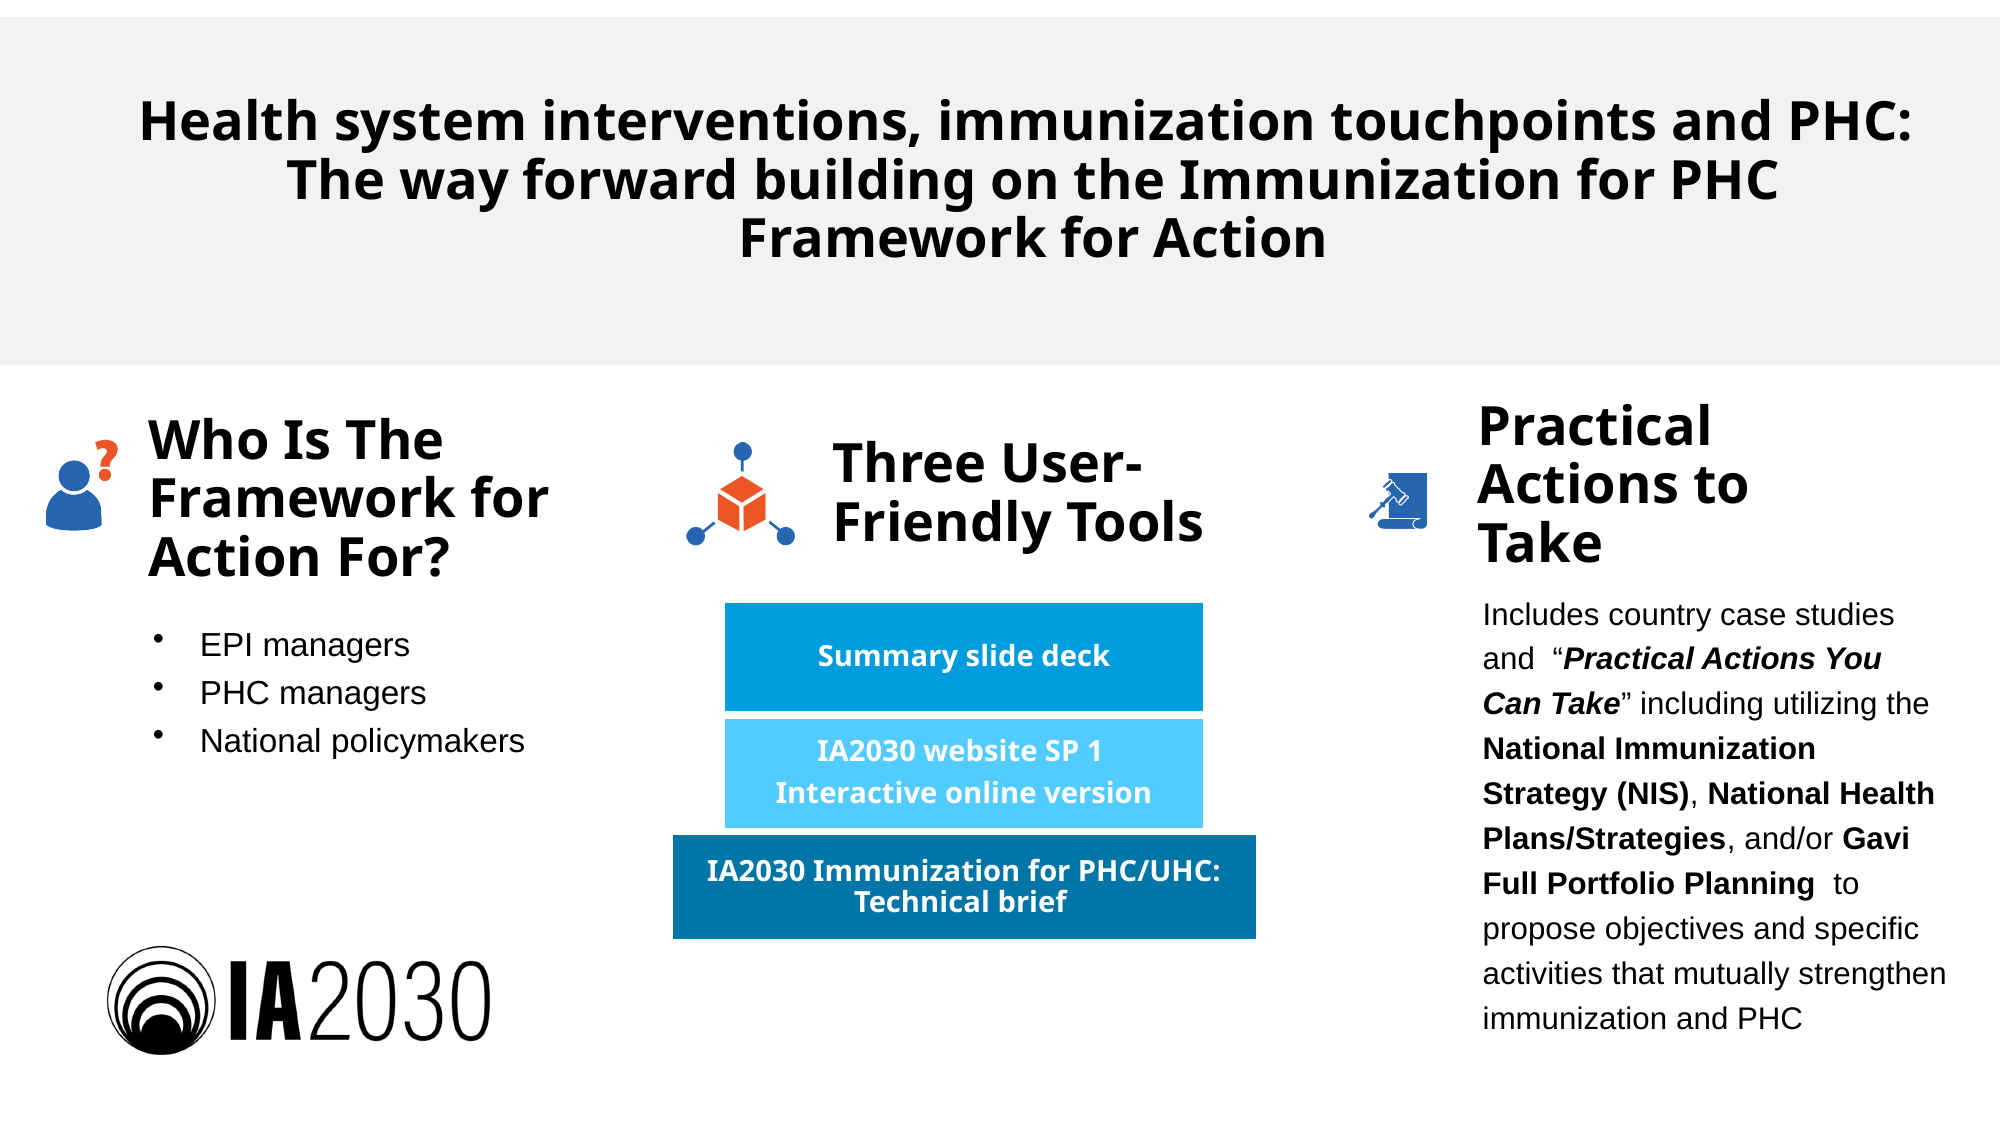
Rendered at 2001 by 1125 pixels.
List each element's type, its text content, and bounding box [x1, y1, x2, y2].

picture [112, 738, 483, 1125]
text_box Health system interventions, immunization touchpoints and PHC: The way forward building on the Immunization for PHC Framework for Action [114, 44, 1950, 378]
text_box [297, 602, 1631, 941]
text_box Three User-Friendly Tools [817, 385, 1286, 602]
list EPI managers PHC managers National policymakers [137, 607, 297, 738]
picture [1367, 471, 1428, 530]
picture [46, 439, 118, 531]
text_box Practical Actions to Take [1462, 378, 1878, 595]
text_box [0, 16, 2000, 366]
text_box Includes country case studies and “Practical Actions You Can Take” including utilizing the National Immunization Strategy (NIS), National Health Plans/Strategies, and/or Gavi Full Portfolio Planning to propose objectives and specific activities that mutually strengthen immunization and PHC [1467, 579, 1965, 1076]
title Who Is The Framework for Action For? [133, 391, 608, 610]
picture [686, 442, 795, 547]
